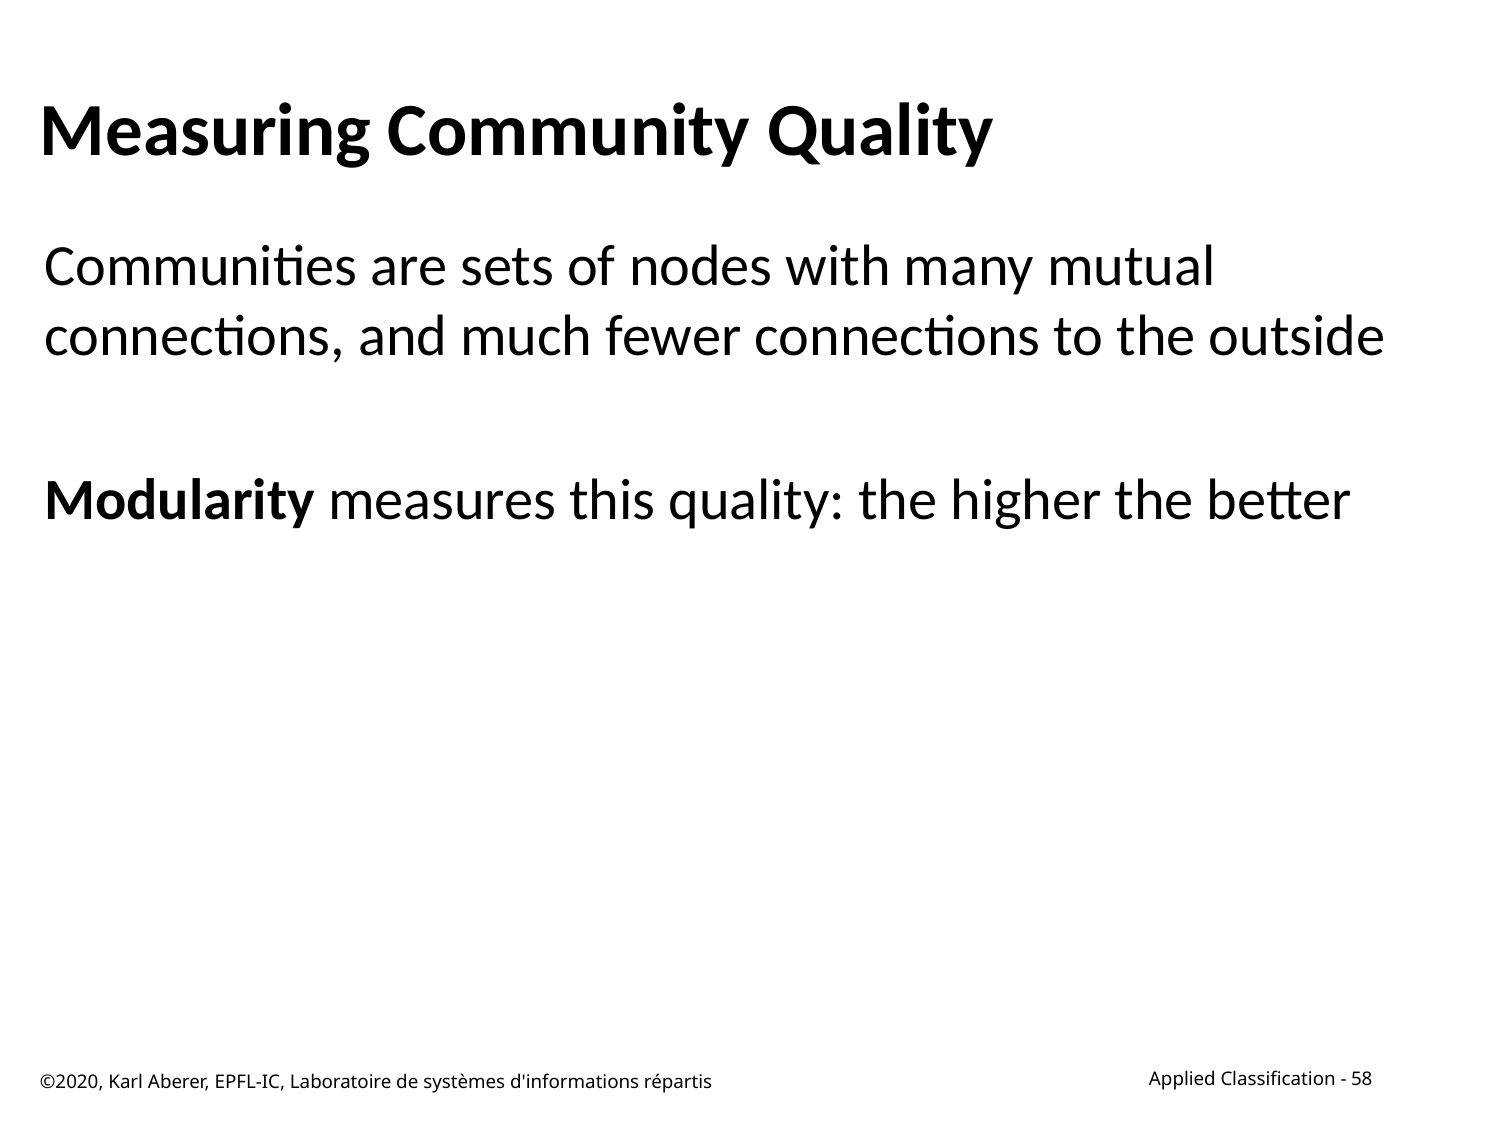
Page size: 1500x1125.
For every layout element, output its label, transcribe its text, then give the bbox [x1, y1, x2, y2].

title Measuring Community Quality [24, 49, 1388, 201]
footer ©2020, Karl Aberer, EPFL-IC, Laboratoire de systèmes d'informations répartis [24, 1062, 988, 1101]
